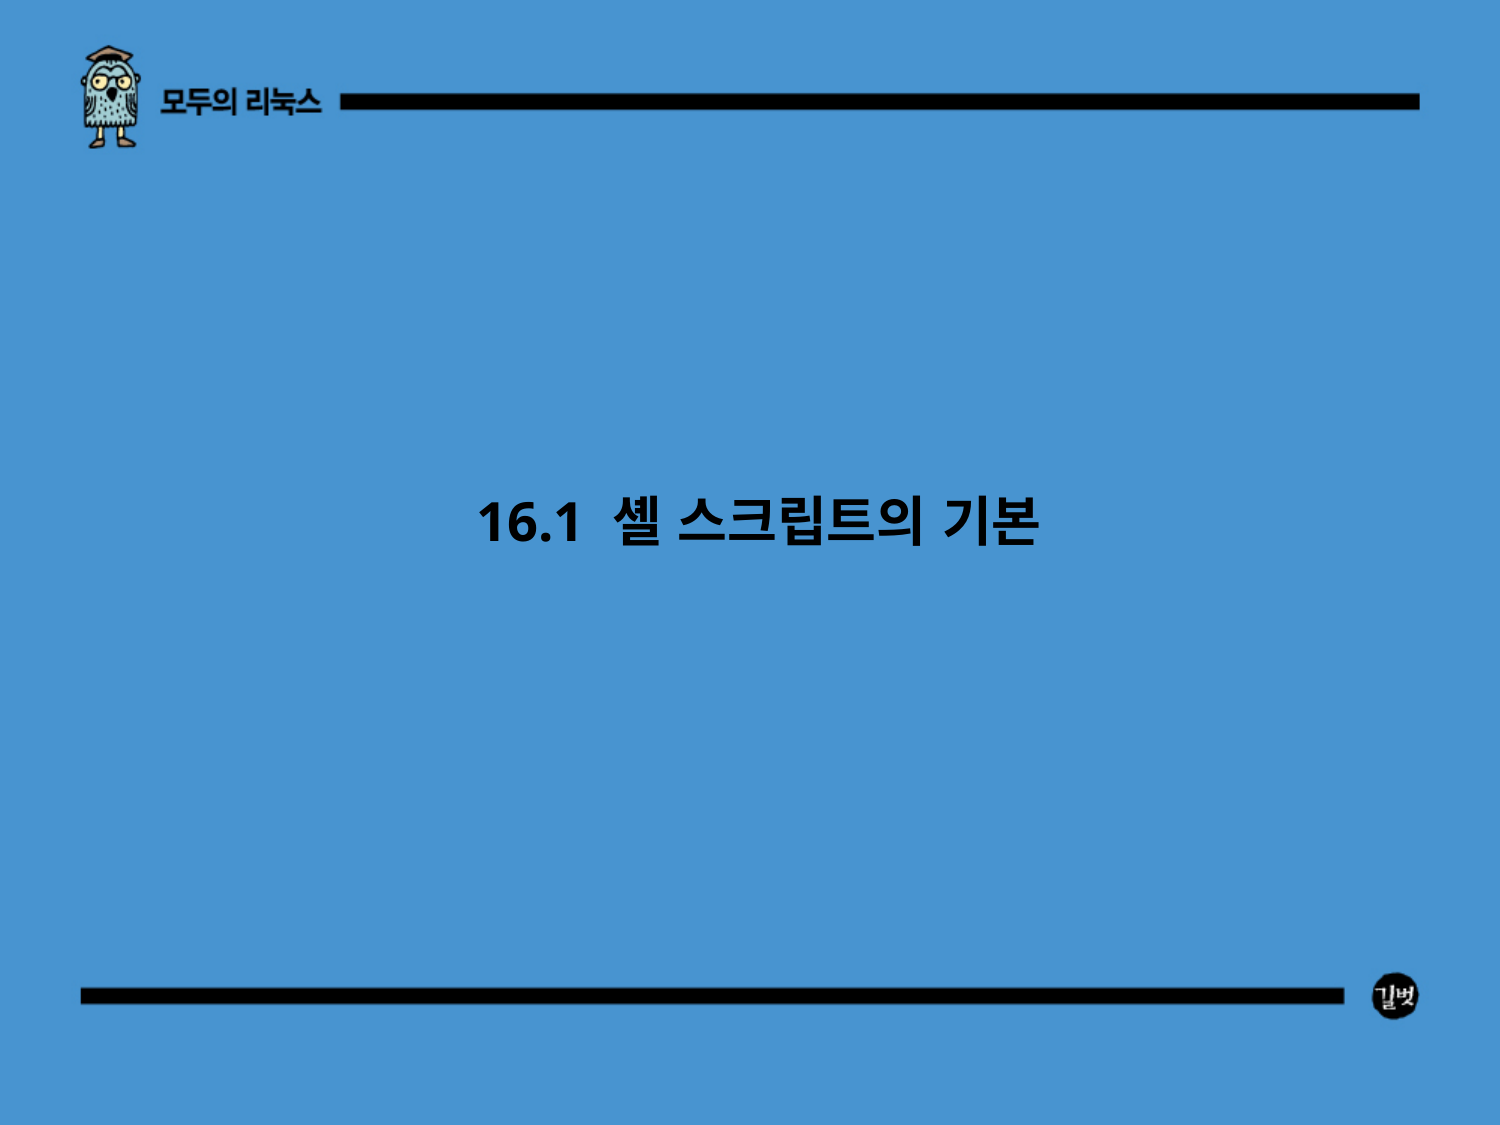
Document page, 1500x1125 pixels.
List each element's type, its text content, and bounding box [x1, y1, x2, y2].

picture [0, 0, 1500, 1125]
text_box 16.1 셸 스크립트의 기본 [69, 427, 1450, 560]
